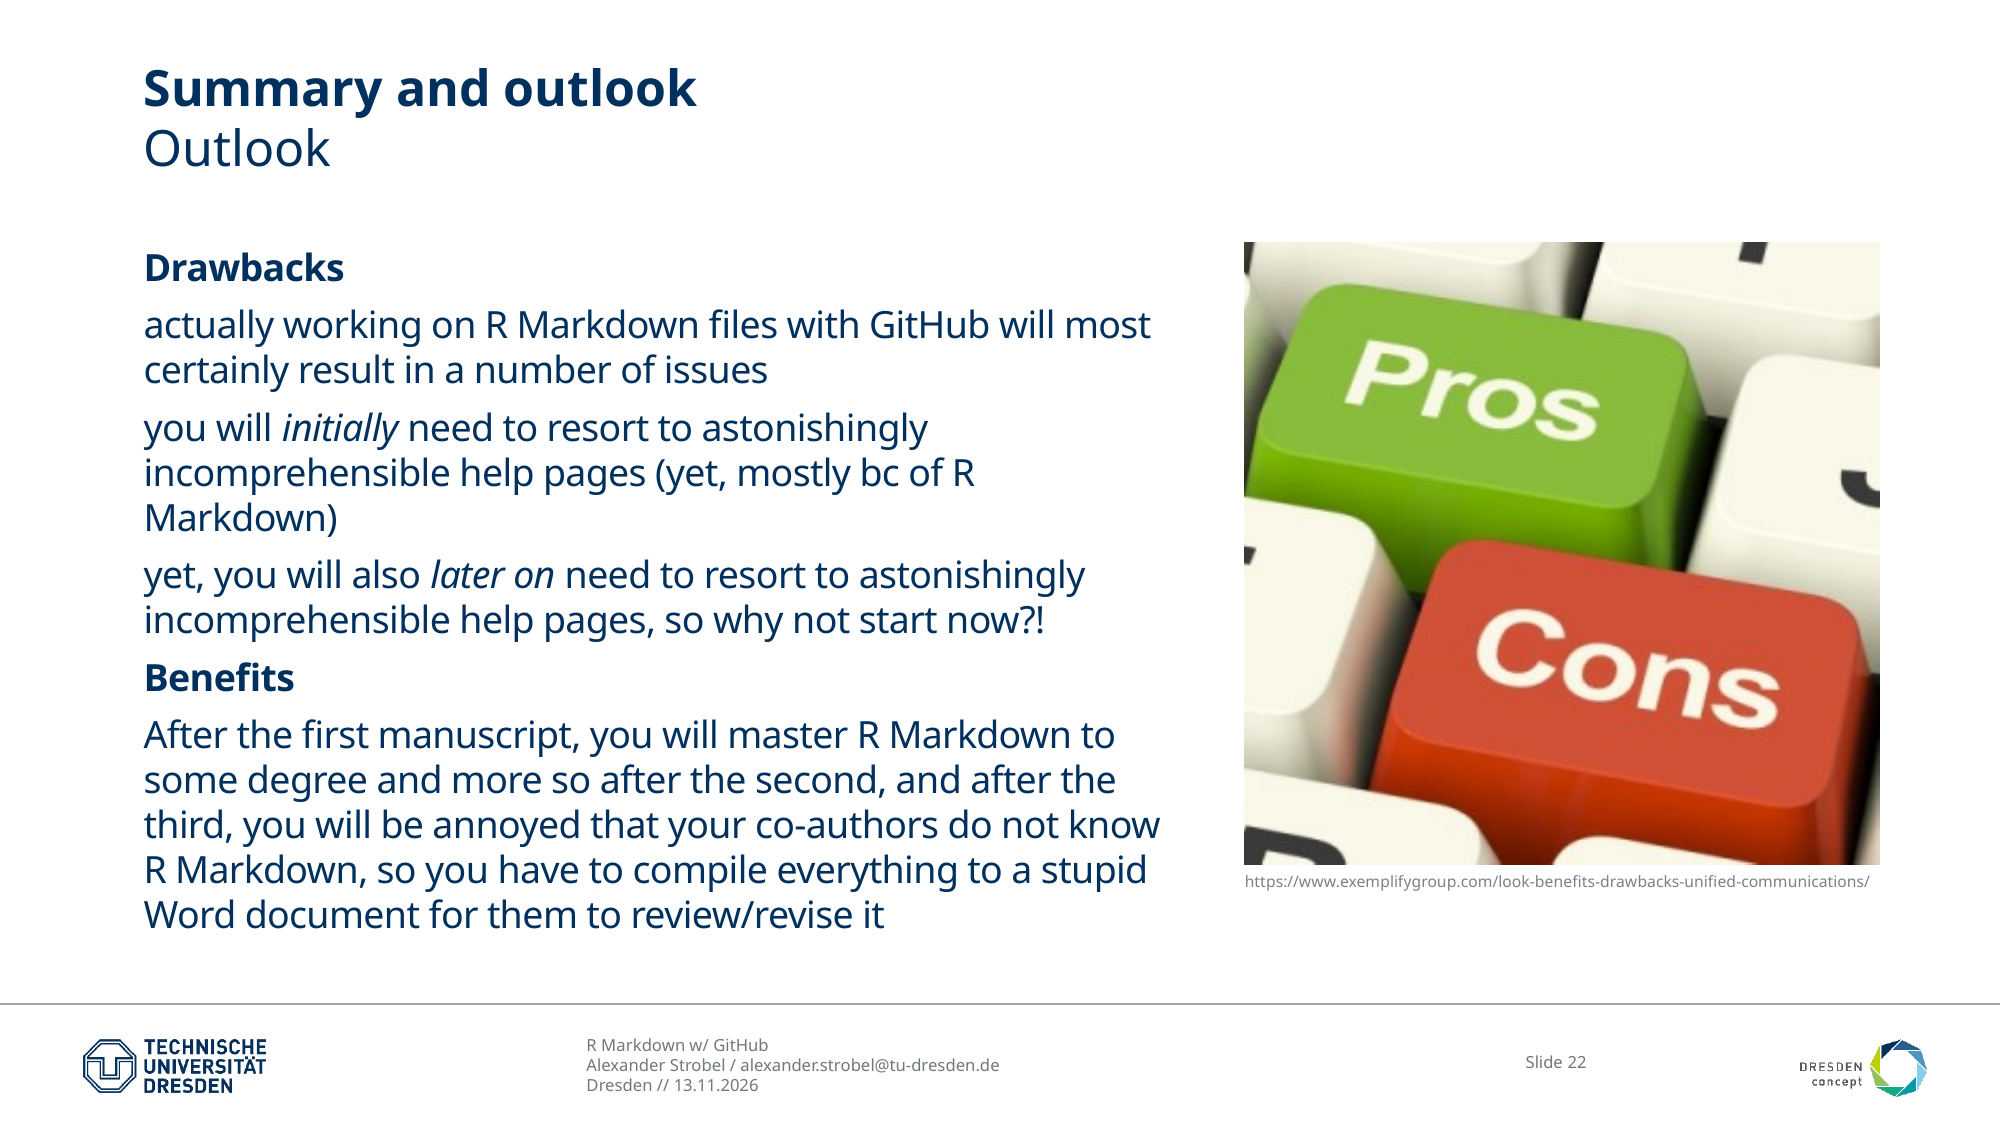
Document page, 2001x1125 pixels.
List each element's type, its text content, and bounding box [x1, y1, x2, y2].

picture [1800, 1039, 1927, 1097]
title Summary and outlook Outlook [143, 56, 1880, 169]
picture [1244, 242, 1880, 865]
text_box https://www.exemplifygroup.com/look-benefits-drawbacks-unified-communications/ [1230, 864, 2000, 899]
list Drawbacks actually working on R Markdown files with GitHub will most certainly result in a number of issues you will initially need to resort to astonishingly incomprehensible help pages (yet, mostly bc of R Markdown) yet, you will also later on need to resort to astonishingly incomprehensible help pages, so why not start now?! Benefits After the first manuscript, you will master R Markdown to some degree and more so after the second, and after the third, you will be annoyed that your co-authors do not know R Markdown, so you have to compile everything to a stupid Word document for them to review/revise it [143, 243, 1174, 957]
picture [83, 1039, 266, 1093]
